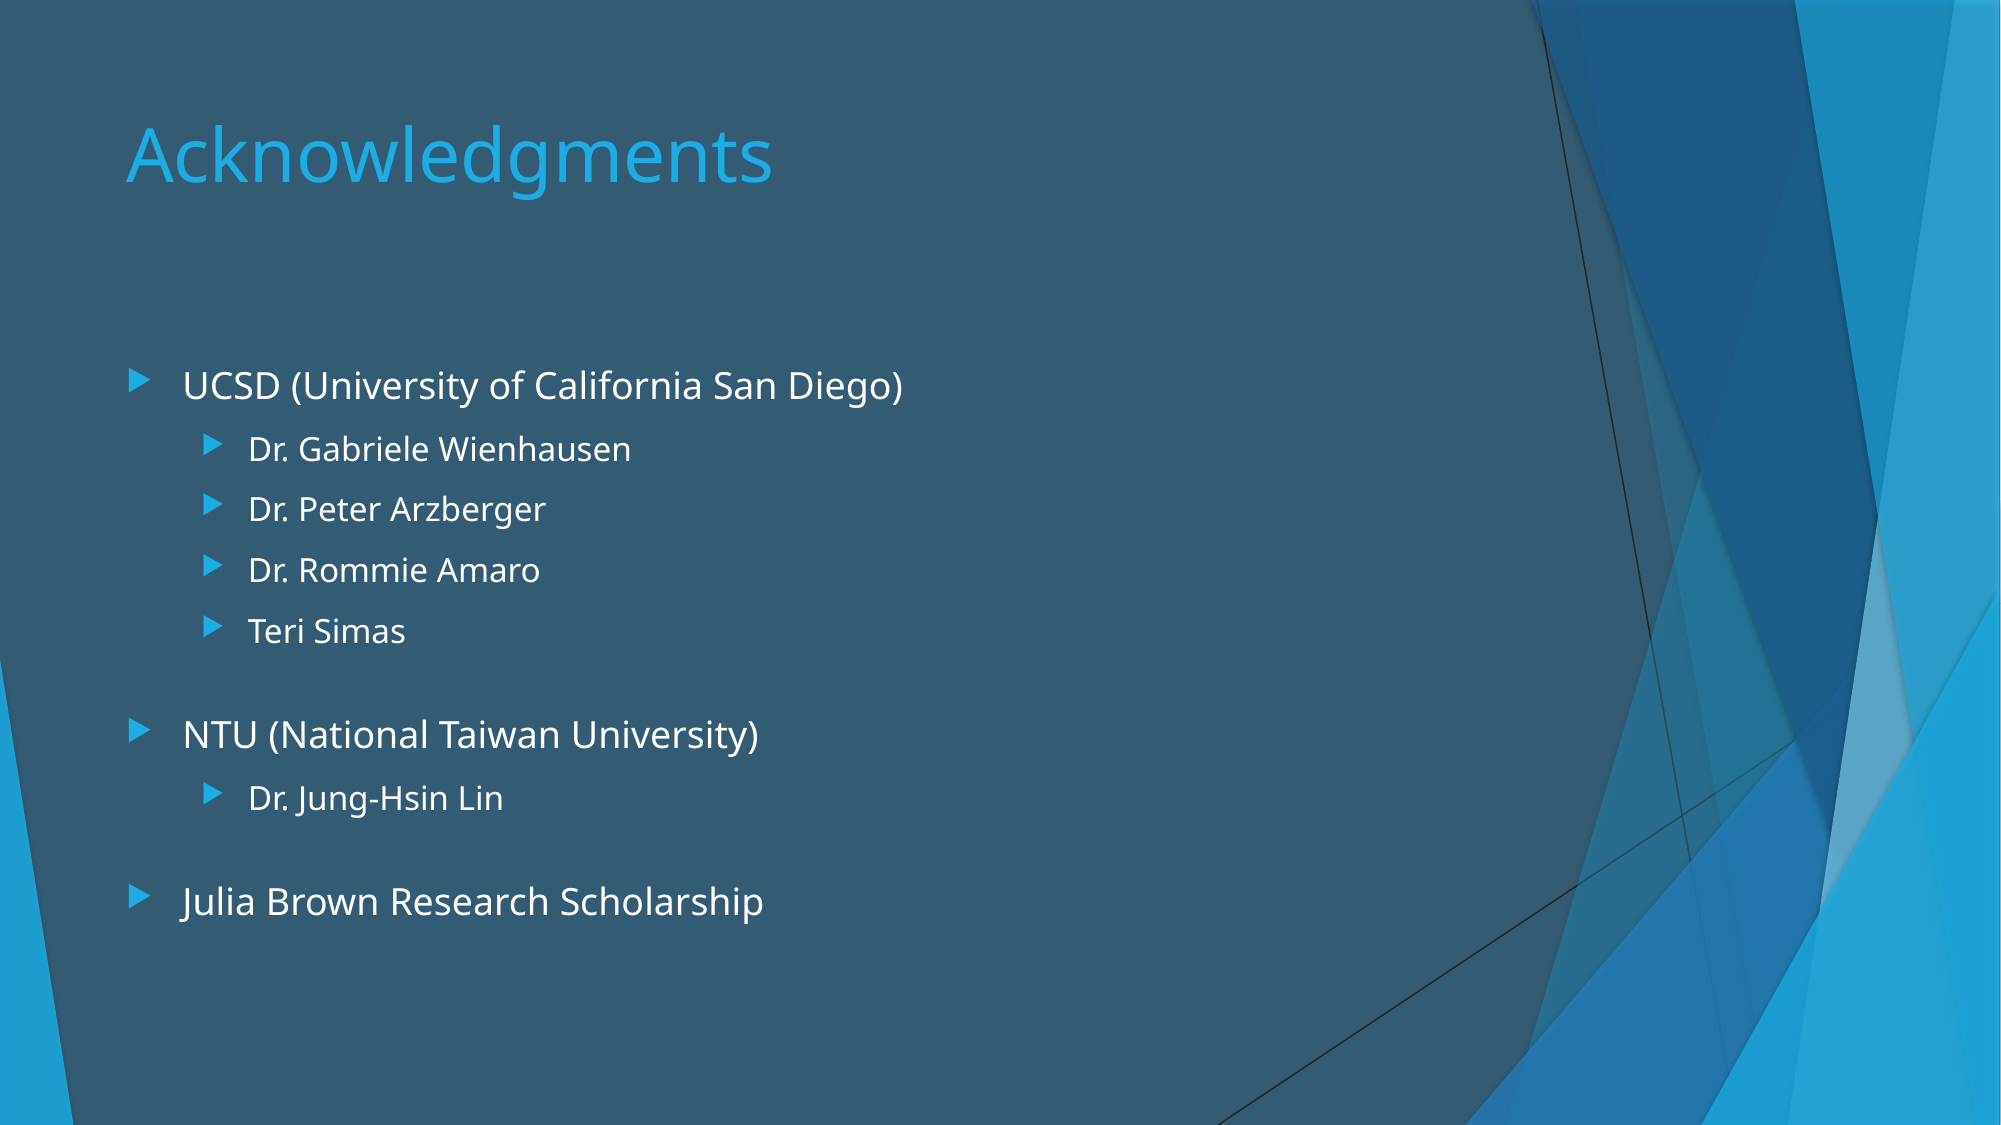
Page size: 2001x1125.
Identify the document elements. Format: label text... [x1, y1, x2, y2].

title Acknowledgments [111, 99, 1522, 317]
list UCSD (University of California San Diego) Dr. Gabriele Wienhausen Dr. Peter Arzberger Dr. Rommie Amaro Teri Simas NTU (National Taiwan University) Dr. Jung-Hsin Lin Julia Brown Research Scholarship [111, 354, 1522, 992]
